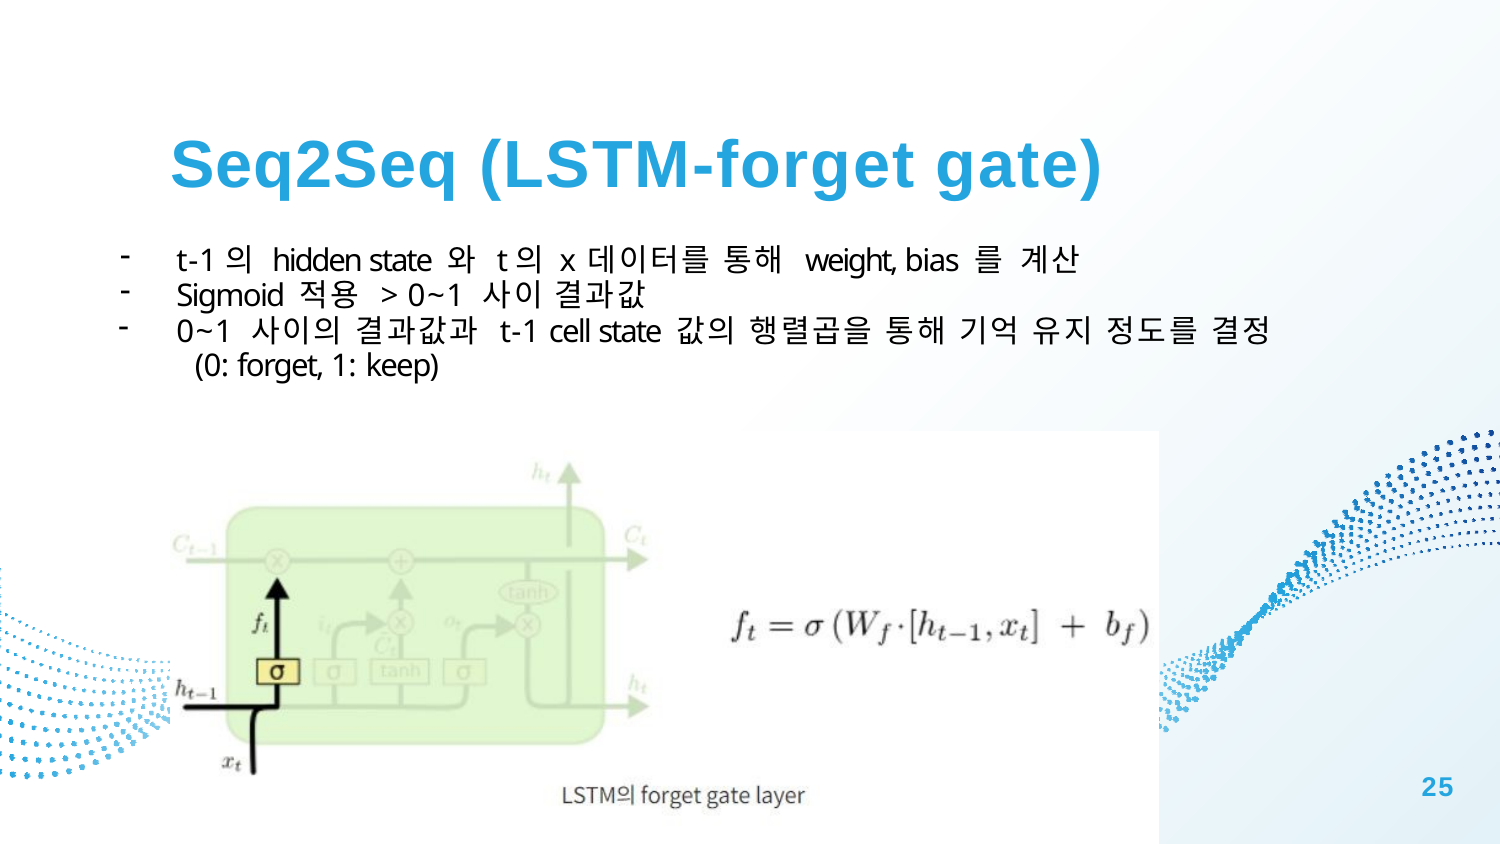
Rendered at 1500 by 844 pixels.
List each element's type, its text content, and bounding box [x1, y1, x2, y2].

text_box [170, 431, 1159, 844]
slide_number 25 [1415, 767, 1463, 844]
picture [0, 0, 1500, 844]
title Seq2Seq (LSTM-forget gate) [168, 119, 1105, 239]
text_box t-1의 hidden state 와 t의 x 데이터를 통해 weight, bias 를 계산 Sigmoid 적용 > 0~1 사이 결과값 0~1 사이의 결과값과 t-1 cell state 값의 행렬곱을 통해 기억 유지 정도를 결정 (0: forget, 1: keep) [118, 239, 1282, 384]
